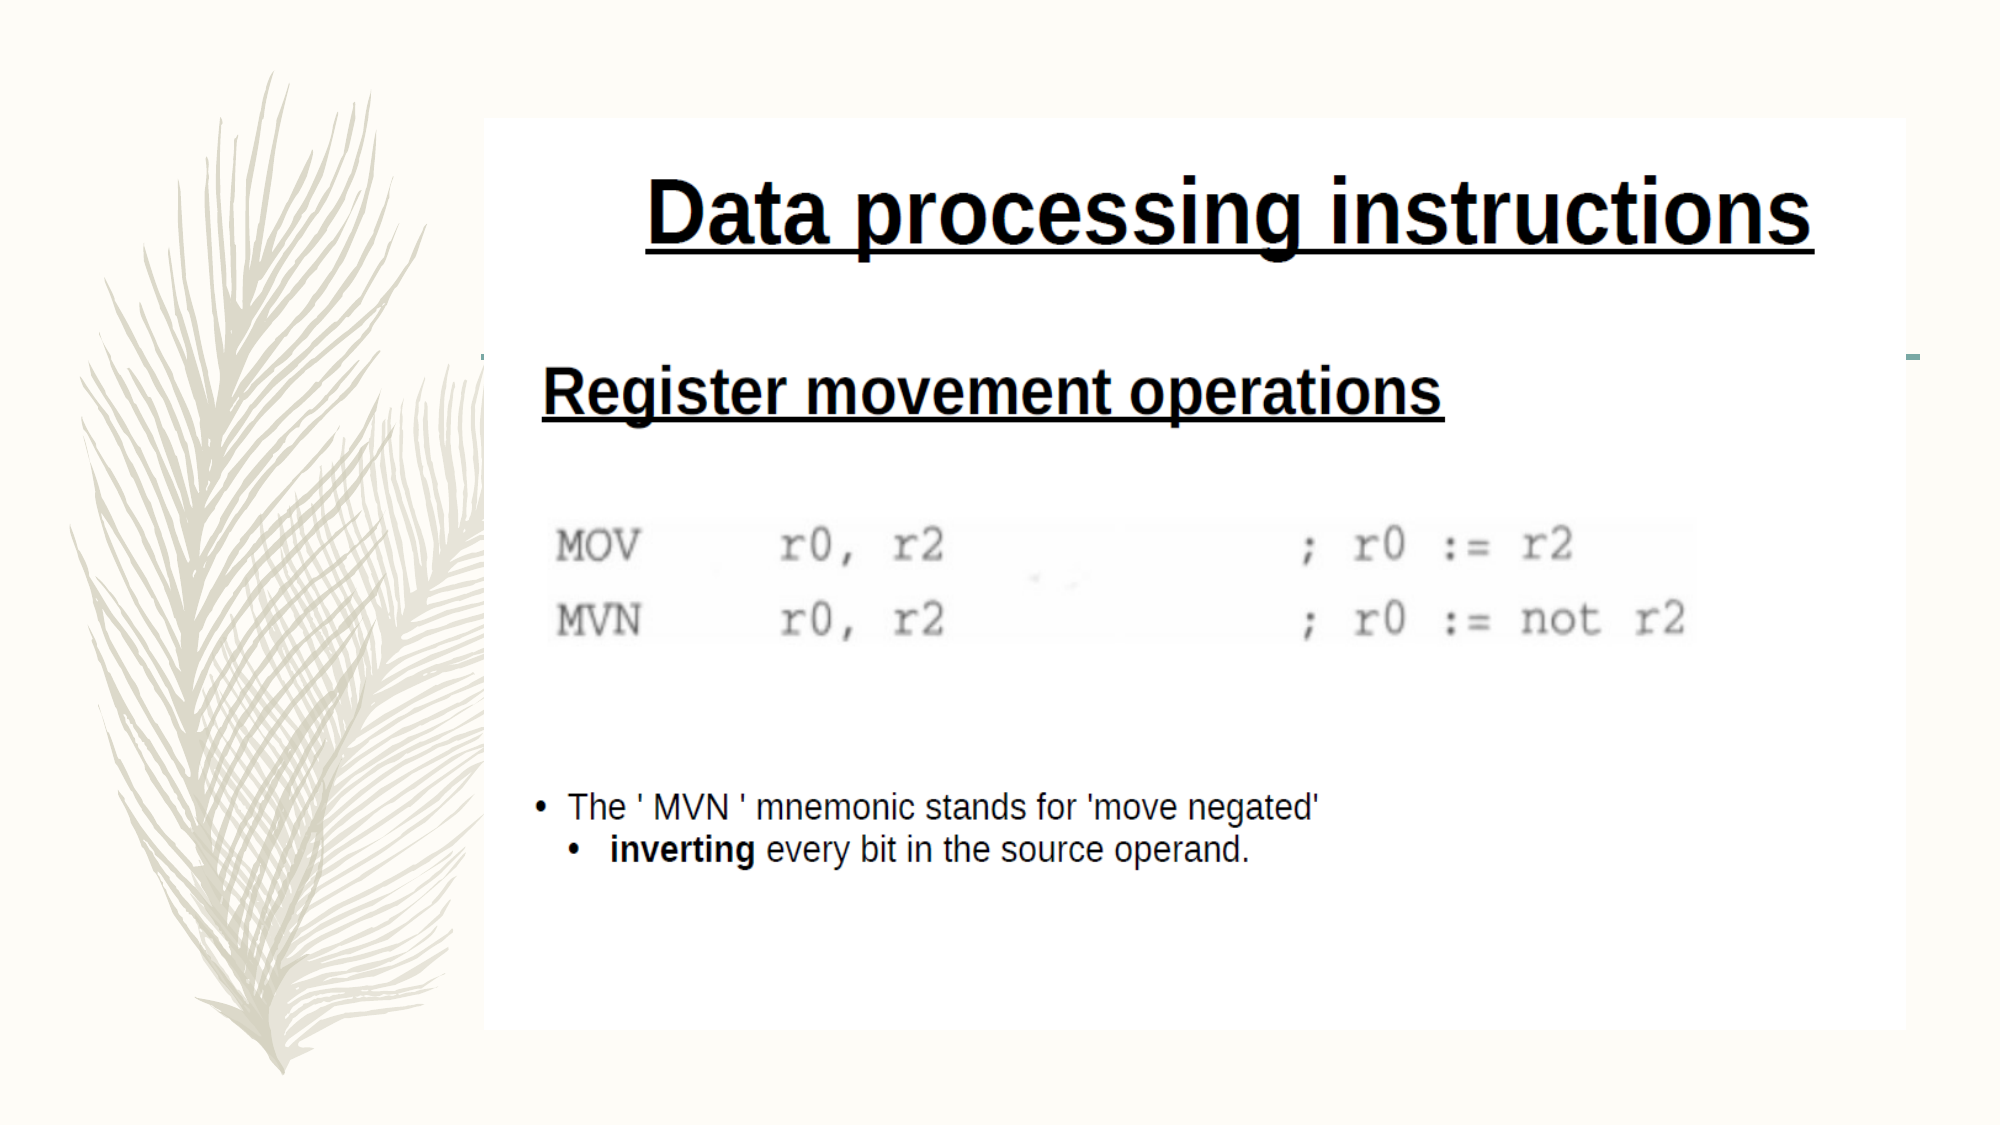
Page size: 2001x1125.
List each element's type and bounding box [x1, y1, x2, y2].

picture [484, 118, 1906, 1030]
